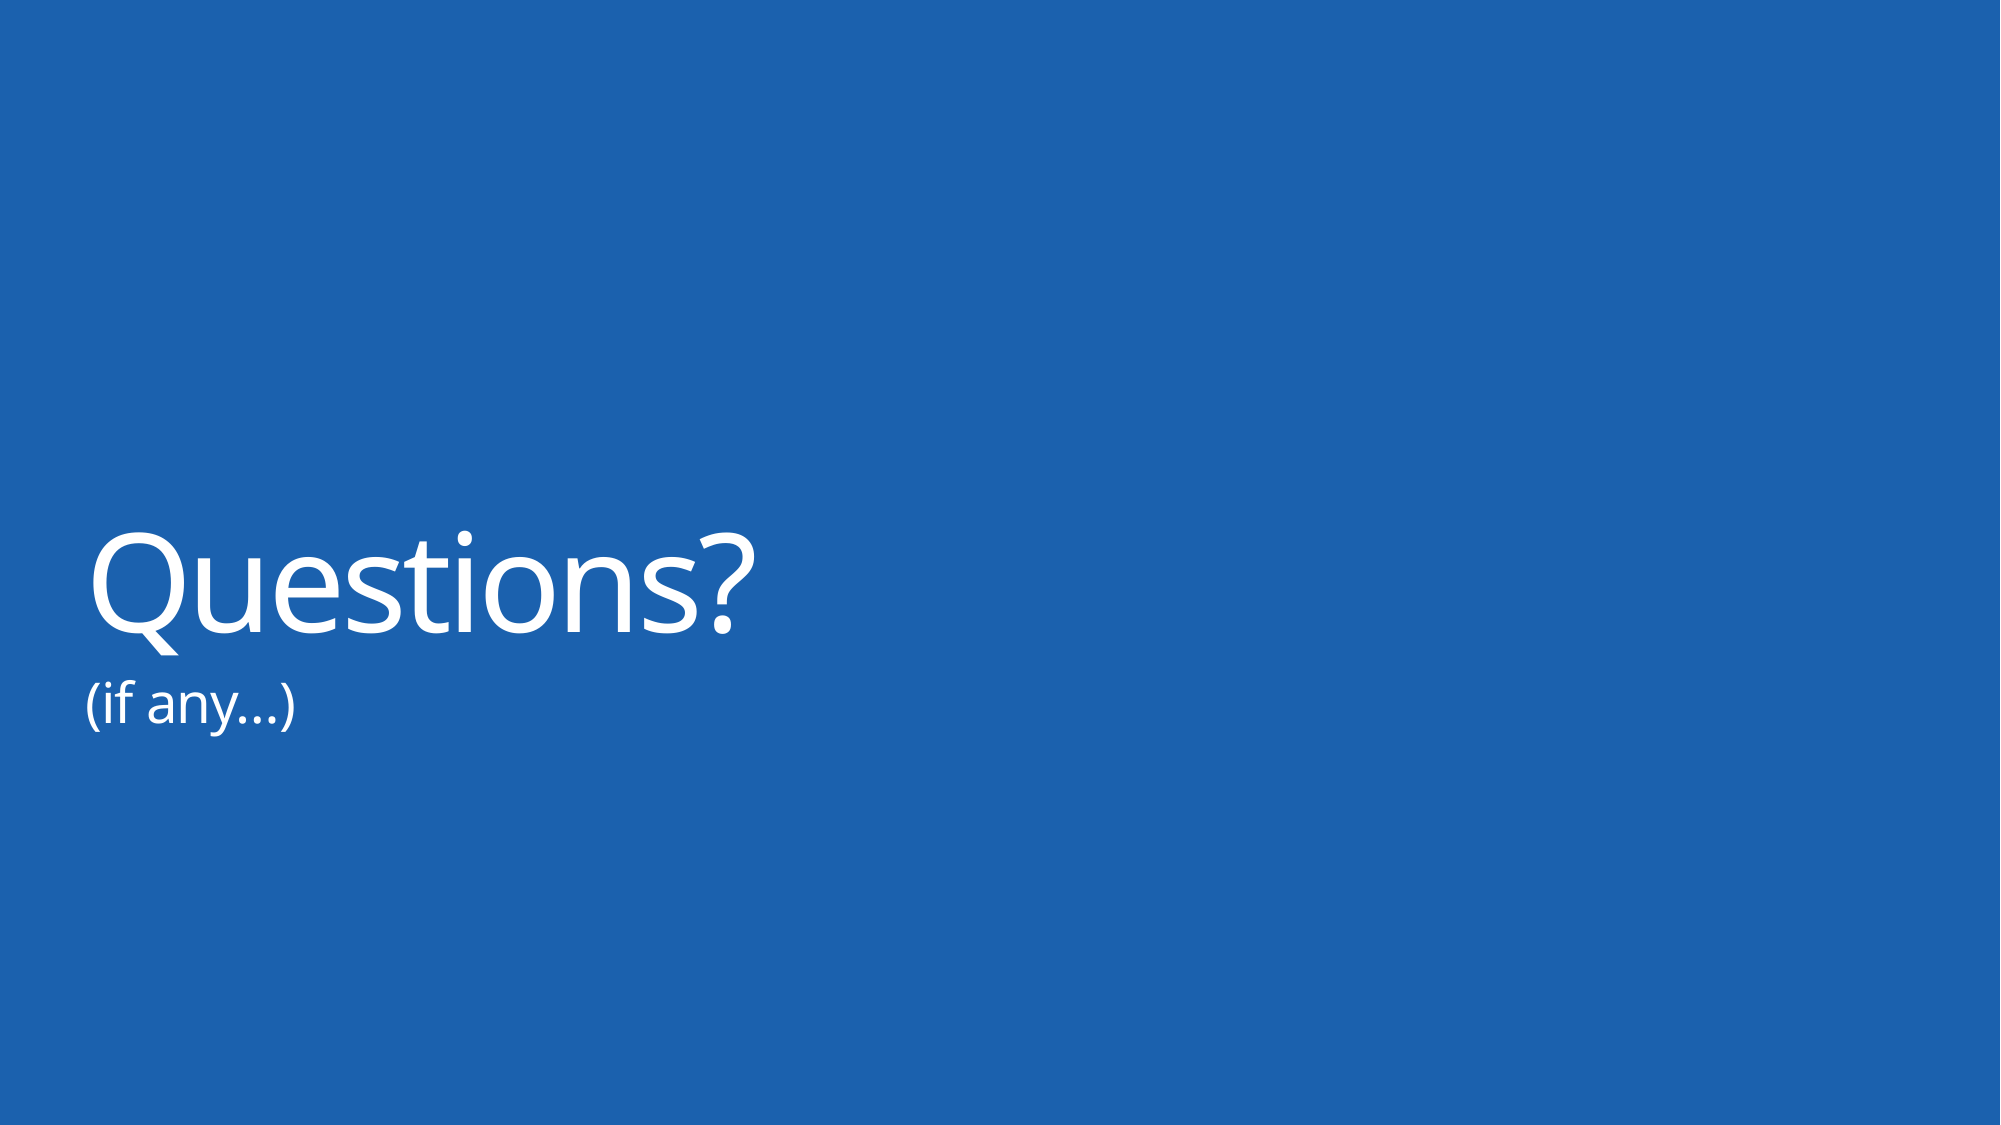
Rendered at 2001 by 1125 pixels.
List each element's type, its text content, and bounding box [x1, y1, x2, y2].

title Questions? [85, 462, 1915, 663]
list (if any…) [85, 675, 1915, 757]
